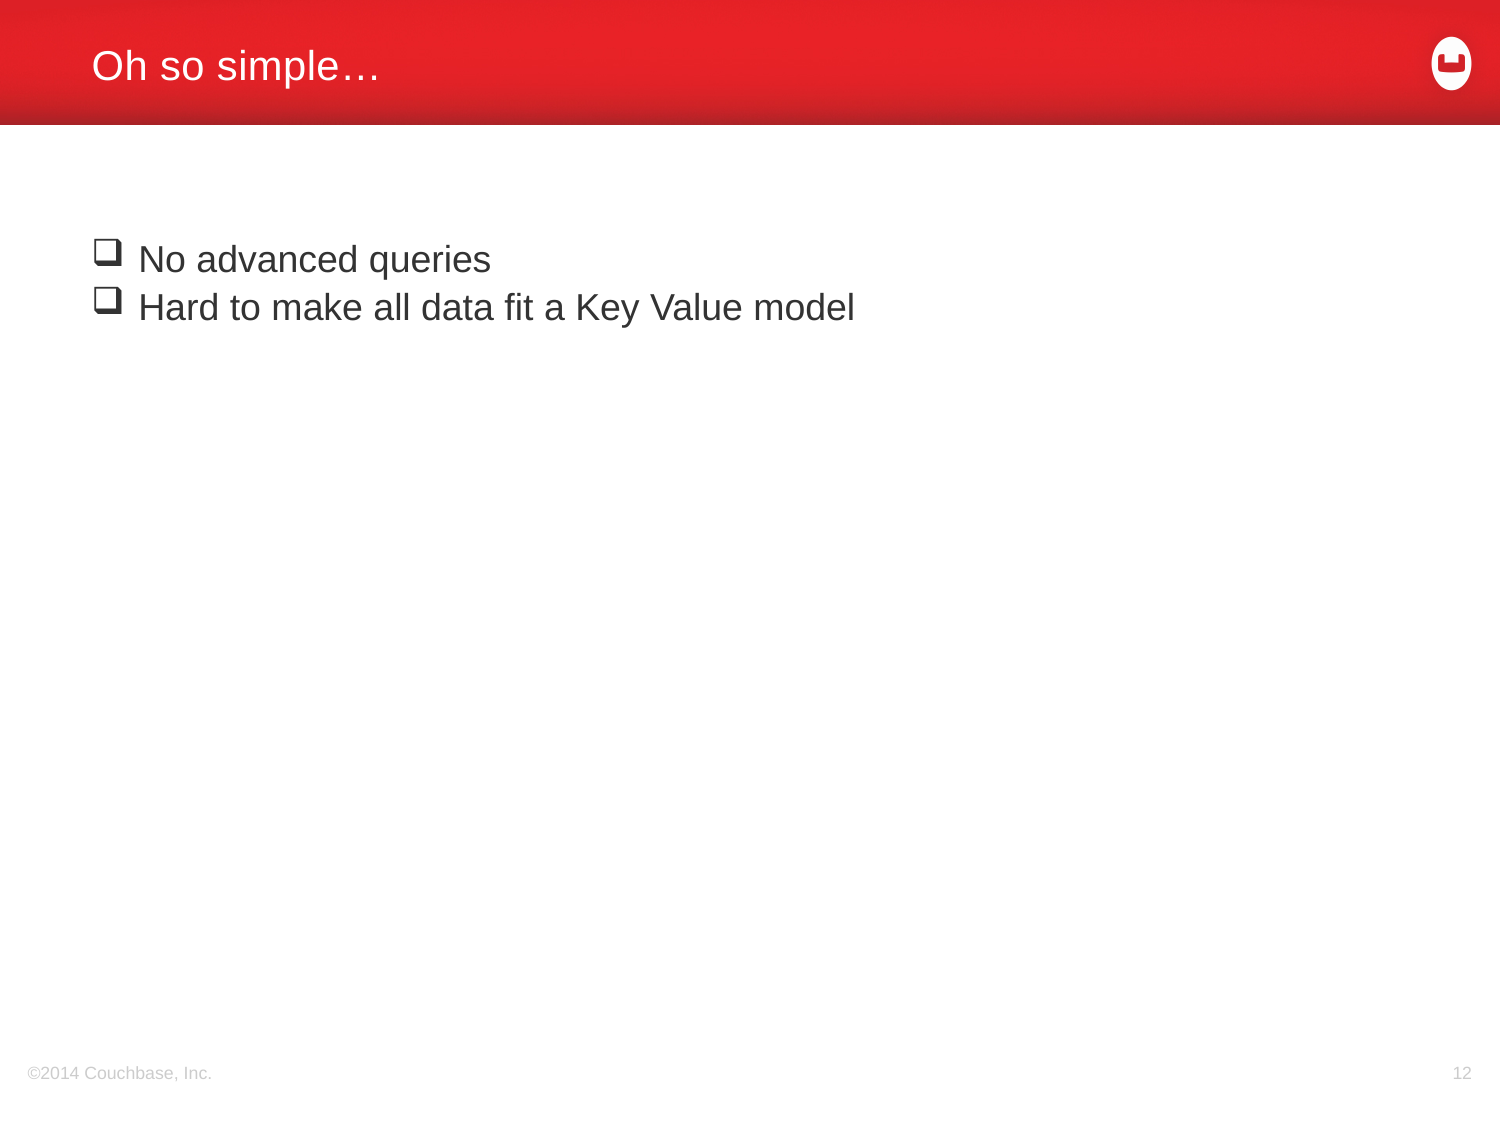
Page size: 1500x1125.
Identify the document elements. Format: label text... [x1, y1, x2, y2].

picture [0, 0, 1500, 125]
title Oh so simple… [76, 4, 1427, 125]
footer ©2014 Couchbase, Inc. [27, 1042, 503, 1103]
list No advanced queries Hard to make all data fit a Key Value model [76, 232, 1427, 1007]
slide_number 12 [1350, 1042, 1473, 1103]
